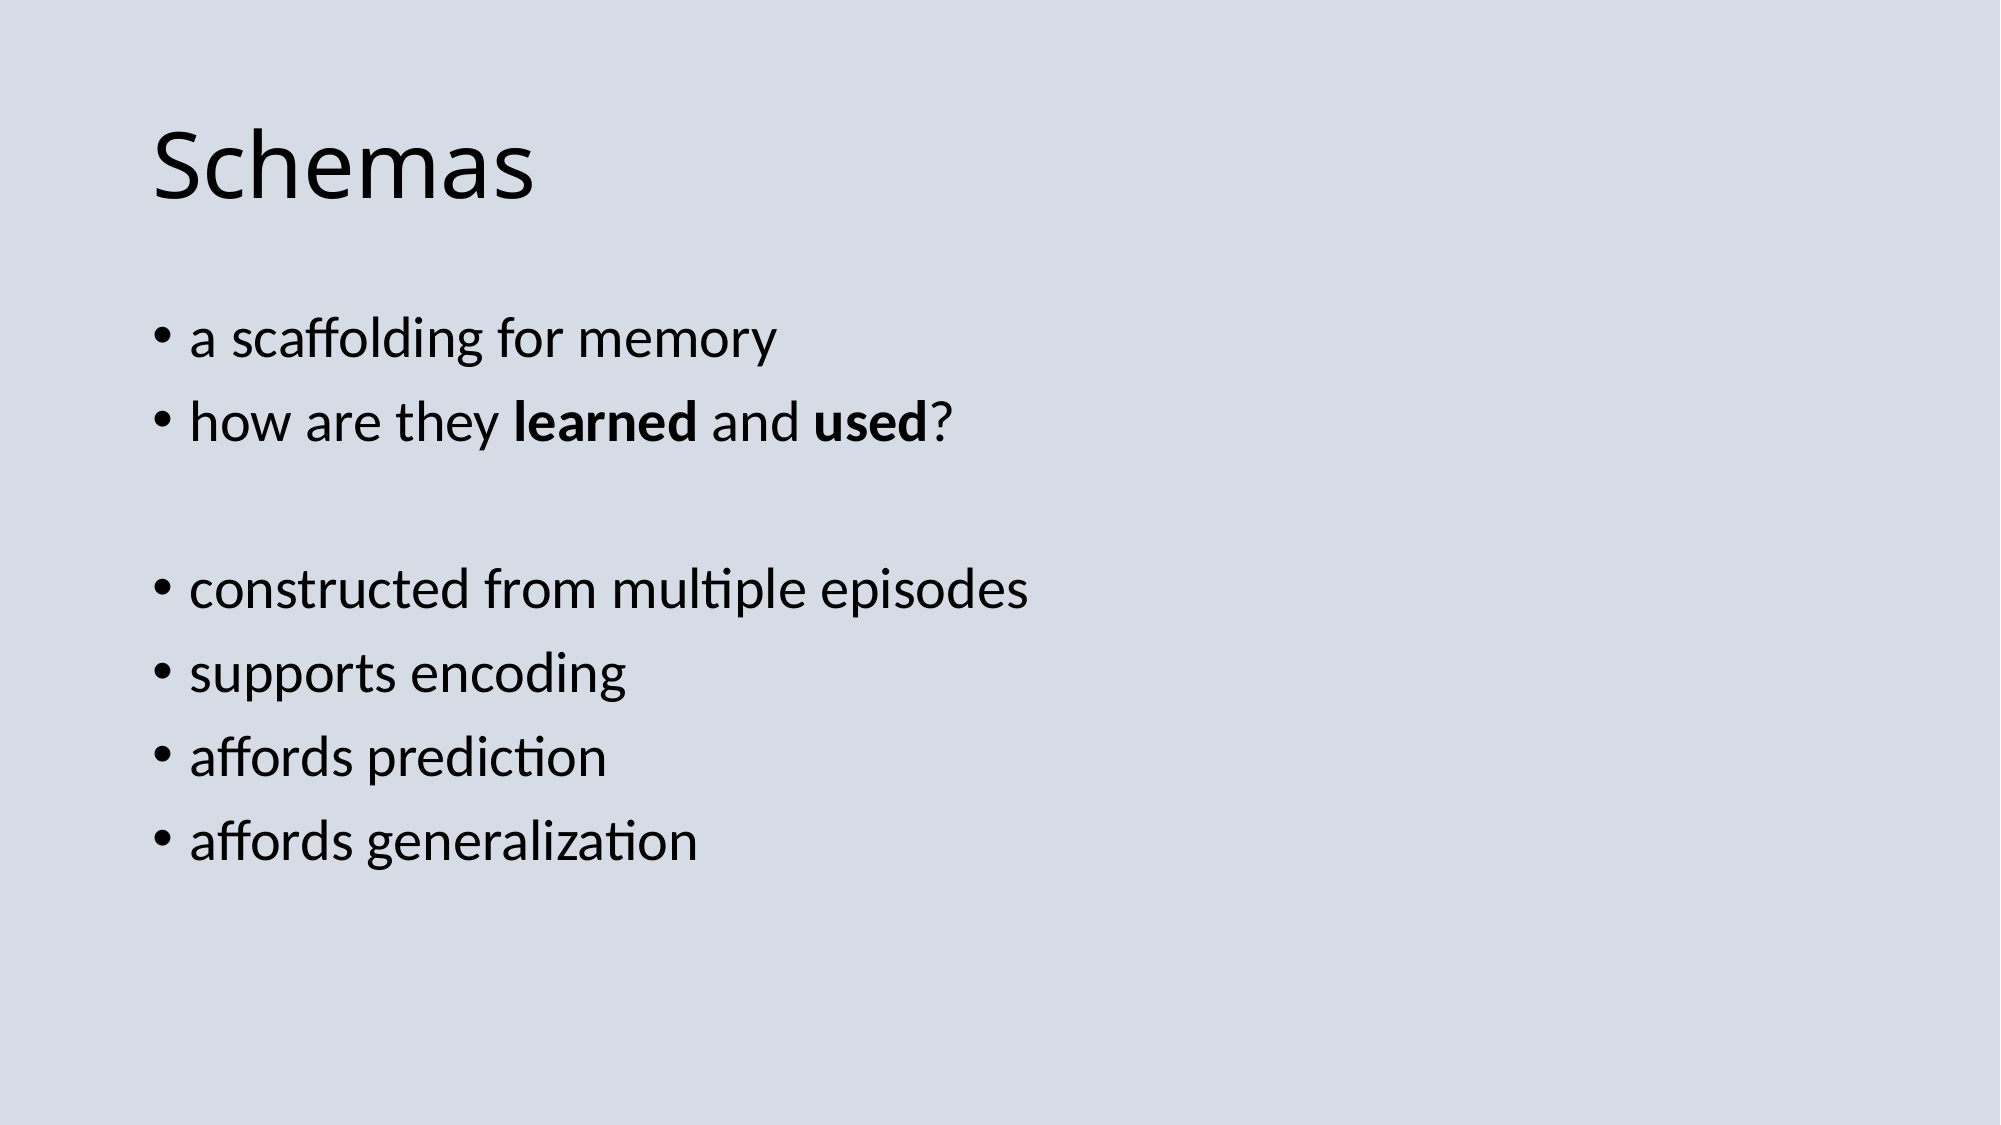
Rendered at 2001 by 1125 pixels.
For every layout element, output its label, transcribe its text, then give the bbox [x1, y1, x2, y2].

list a scaffolding for memory how are they learned and used? constructed from multiple episodes supports encoding affords prediction affords generalization [137, 299, 1863, 1014]
title Schemas [137, 59, 1863, 278]
